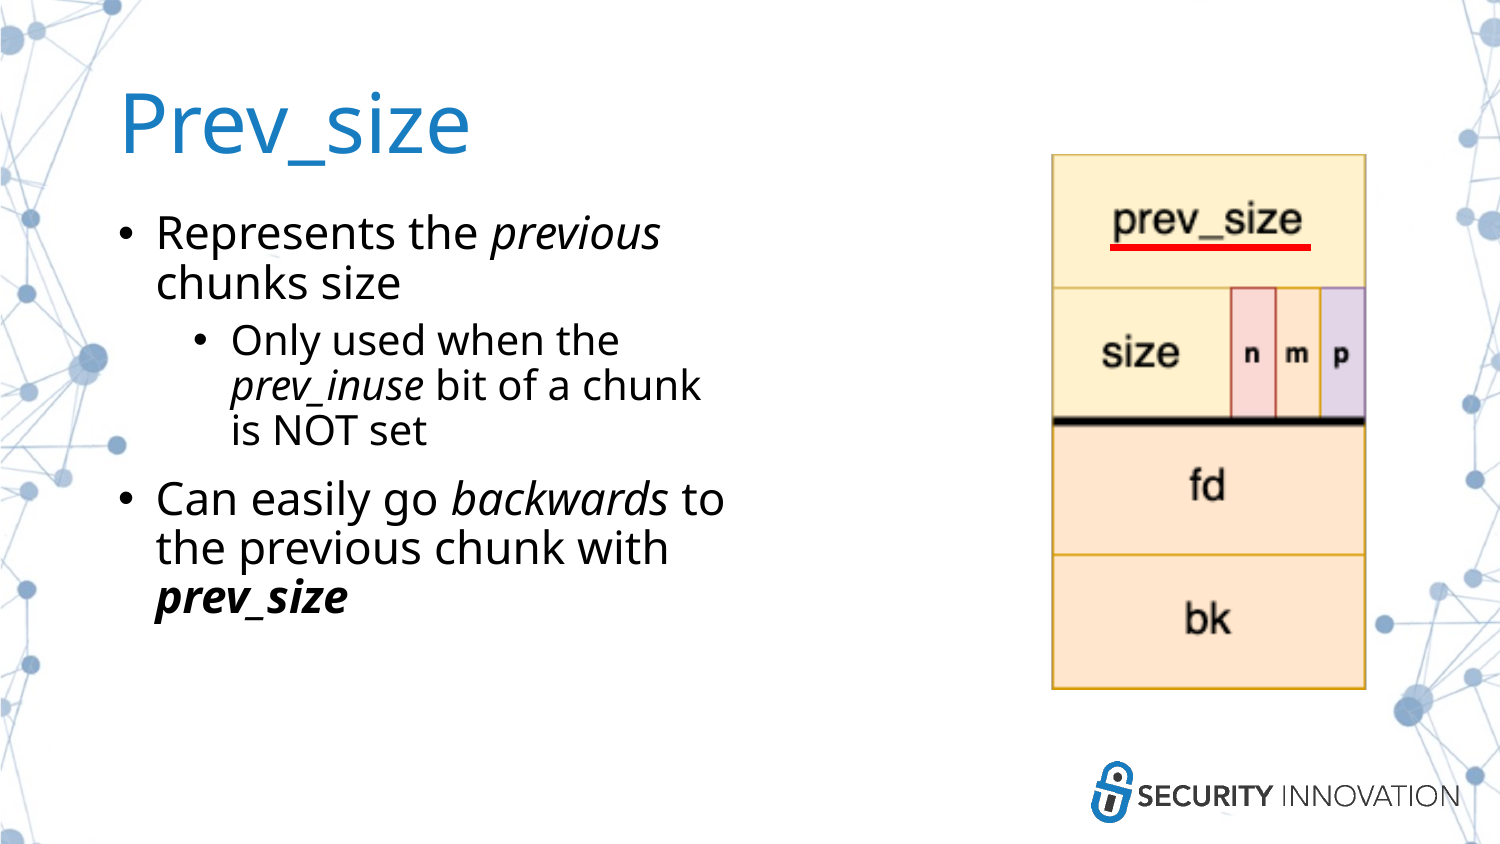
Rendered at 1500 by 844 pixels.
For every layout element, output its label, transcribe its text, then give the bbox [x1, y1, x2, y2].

list Represents the previous chunks size Only used when the prev_inuse bit of a chunk is NOT set Can easily go backwards to the previous chunk with prev_size [103, 202, 750, 739]
title Prev_size [103, 44, 1397, 208]
picture [1048, 1, 1500, 844]
picture [1, 1, 333, 844]
